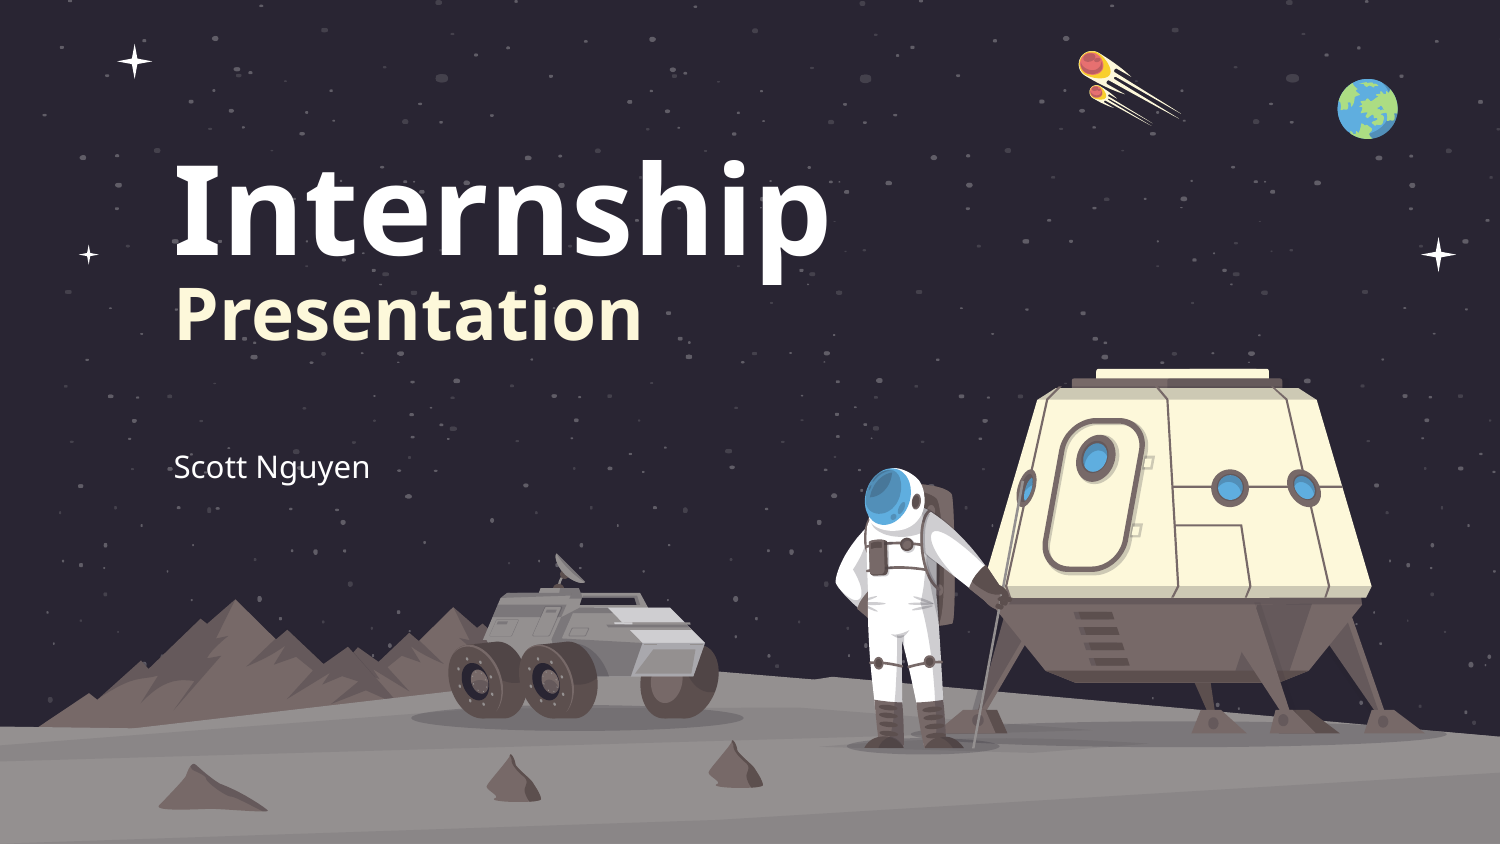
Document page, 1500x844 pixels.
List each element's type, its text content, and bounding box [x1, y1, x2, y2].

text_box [835, 467, 1025, 755]
title Internship Presentation [158, 91, 923, 418]
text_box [1078, 50, 1182, 127]
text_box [1337, 78, 1398, 140]
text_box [910, 368, 1447, 748]
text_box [410, 553, 744, 732]
subtitle Scott Nguyen [158, 435, 836, 496]
